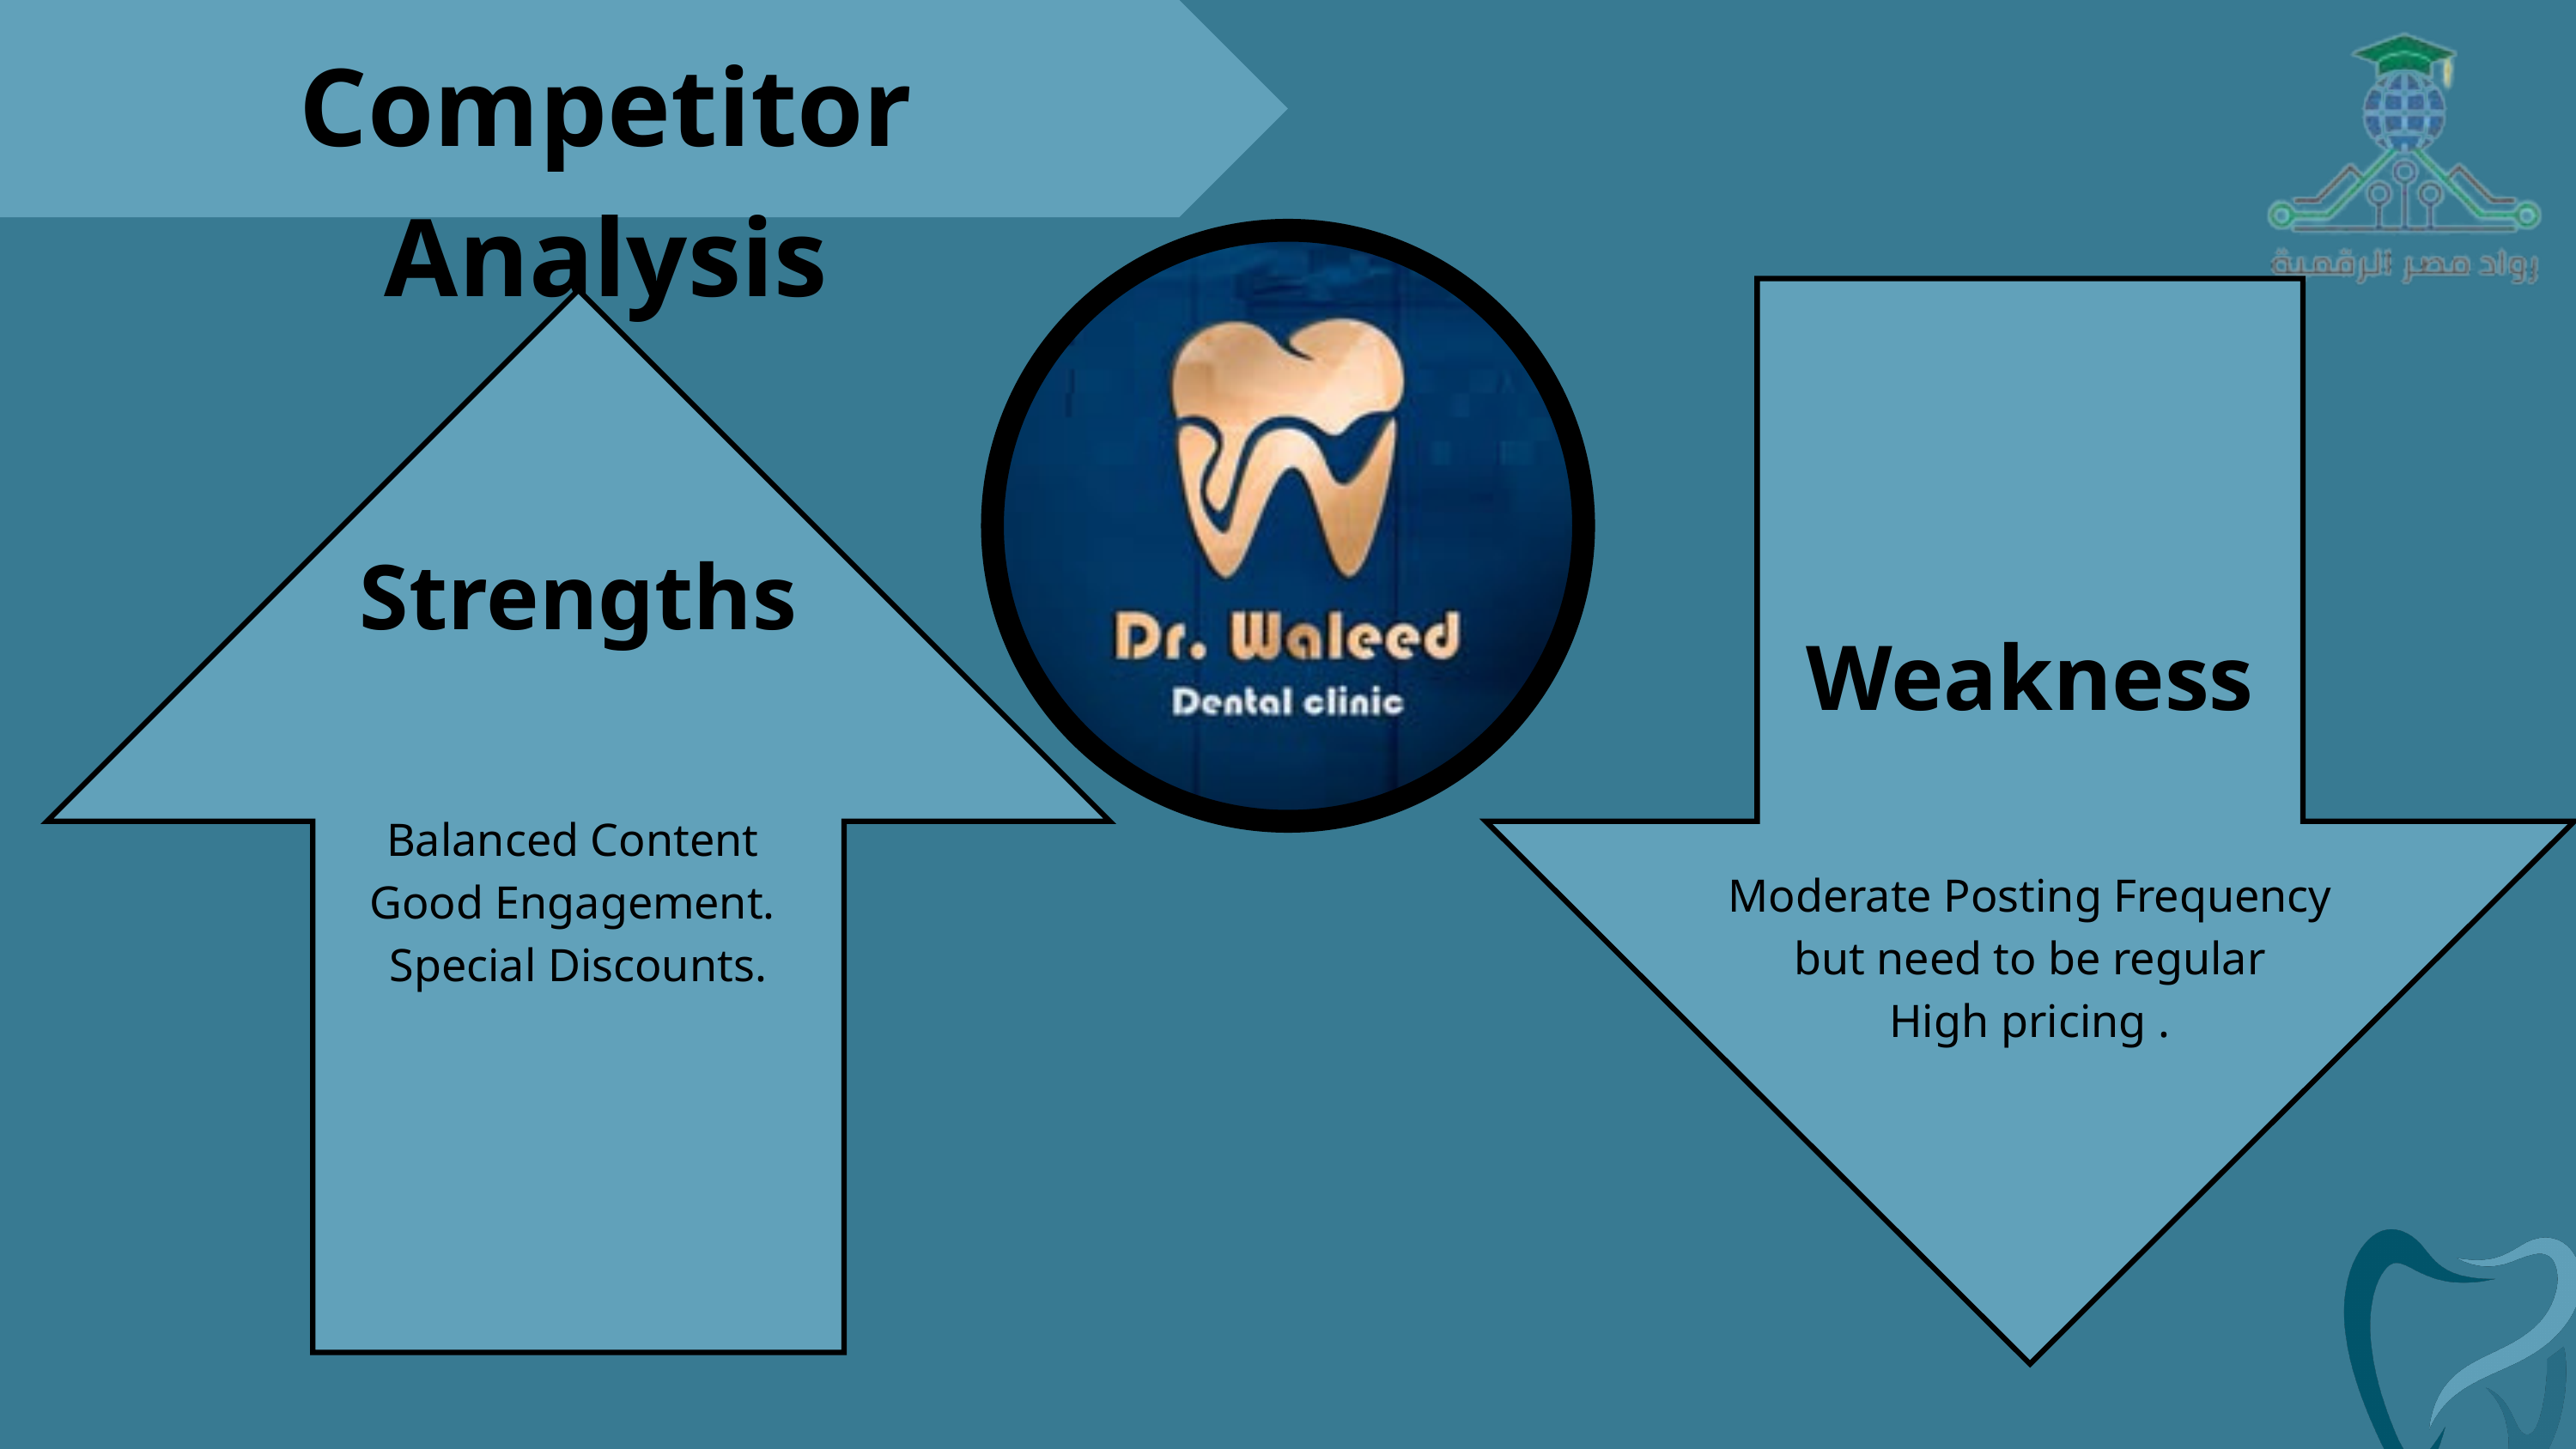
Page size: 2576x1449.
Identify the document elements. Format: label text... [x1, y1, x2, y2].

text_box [992, 229, 1584, 822]
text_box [0, 0, 1289, 218]
text_box [2336, 1368, 2576, 1449]
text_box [46, 289, 1110, 1353]
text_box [1485, 278, 2575, 1365]
text_box [2123, 0, 2576, 278]
text_box Competitor Analysis [71, 225, 1141, 288]
